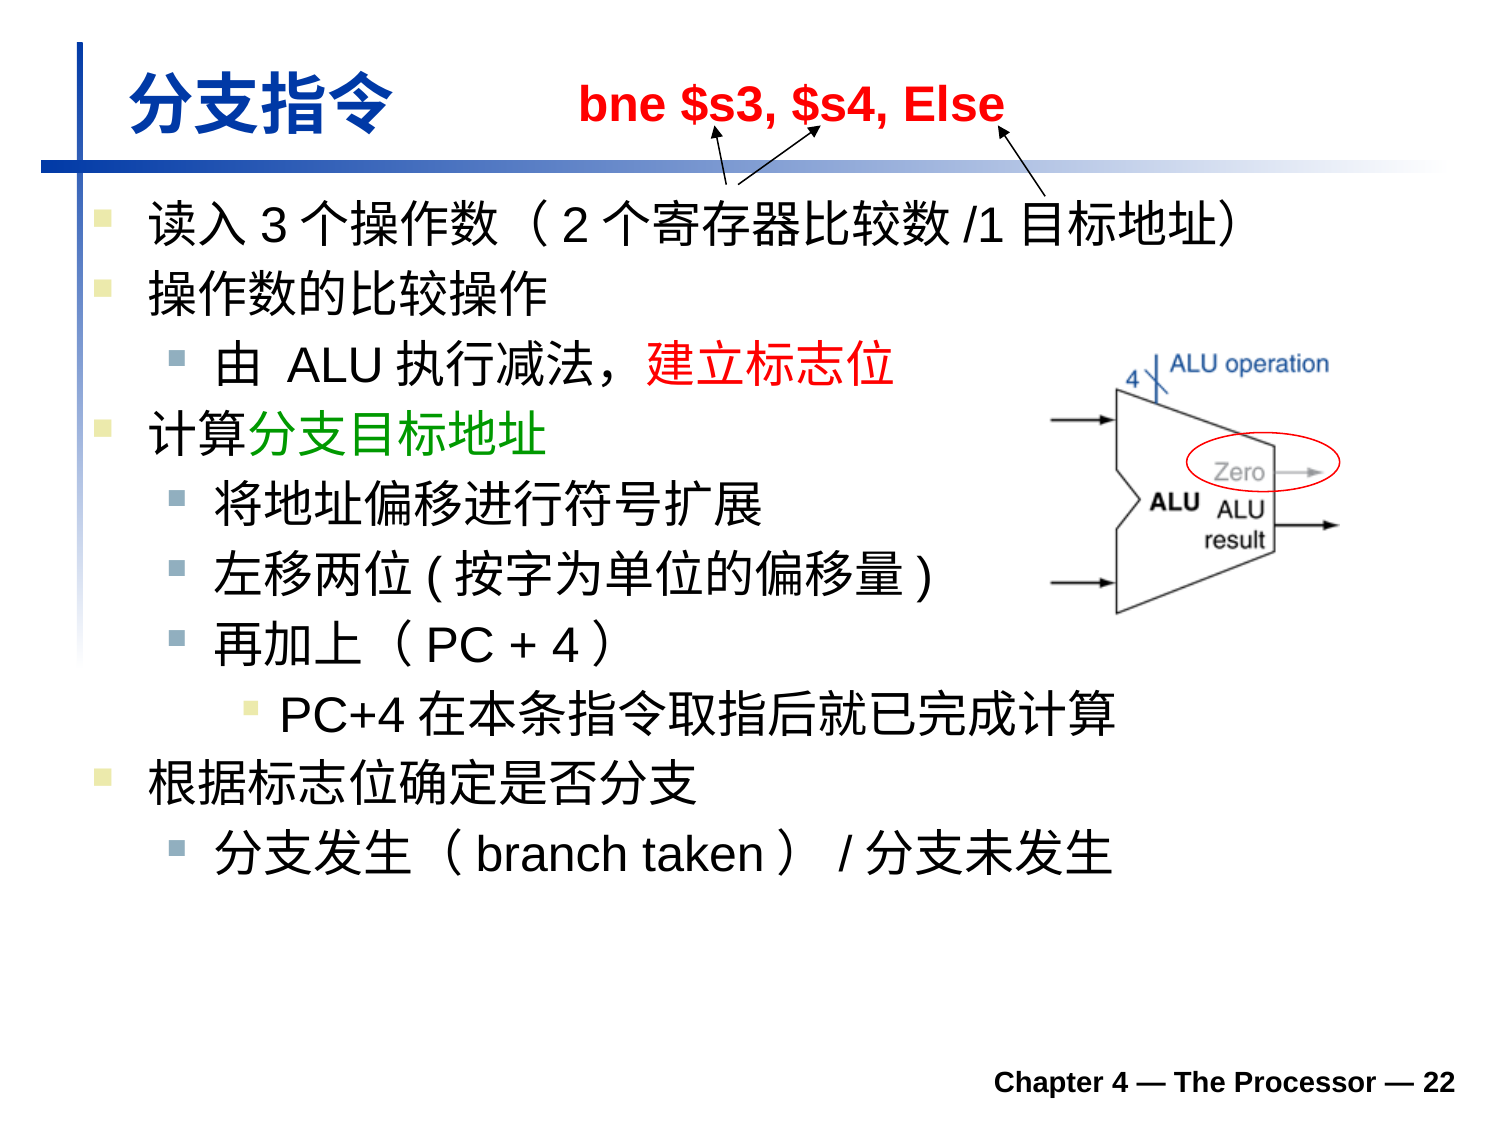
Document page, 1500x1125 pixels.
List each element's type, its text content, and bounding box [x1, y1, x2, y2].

title 分支指令 [112, 53, 1468, 149]
footer Chapter 4 — The Processor — 22 [277, 1046, 1471, 1106]
text_box bne $s3, $s4, Else [563, 63, 1021, 139]
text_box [737, 125, 821, 185]
list 读入3个操作数（2个寄存器比较数/1目标地址） 操作数的比较操作 由 ALU执行减法，建立标志位 计算分支目标地址 将地址偏移进行符号扩展 左移两位(按字为单位的偏移量) 再加上（PC + 4） PC+4在本条指令取指后就已完成计算 根据标志位确定是否分支 分支发生（branch taken）/分支未发生 [76, 184, 1434, 1024]
picture [1033, 337, 1340, 634]
table_cell Yes [667, 161, 672, 173]
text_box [997, 125, 1046, 197]
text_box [714, 125, 727, 185]
table_cell 3 [700, 161, 706, 173]
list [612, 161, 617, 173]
